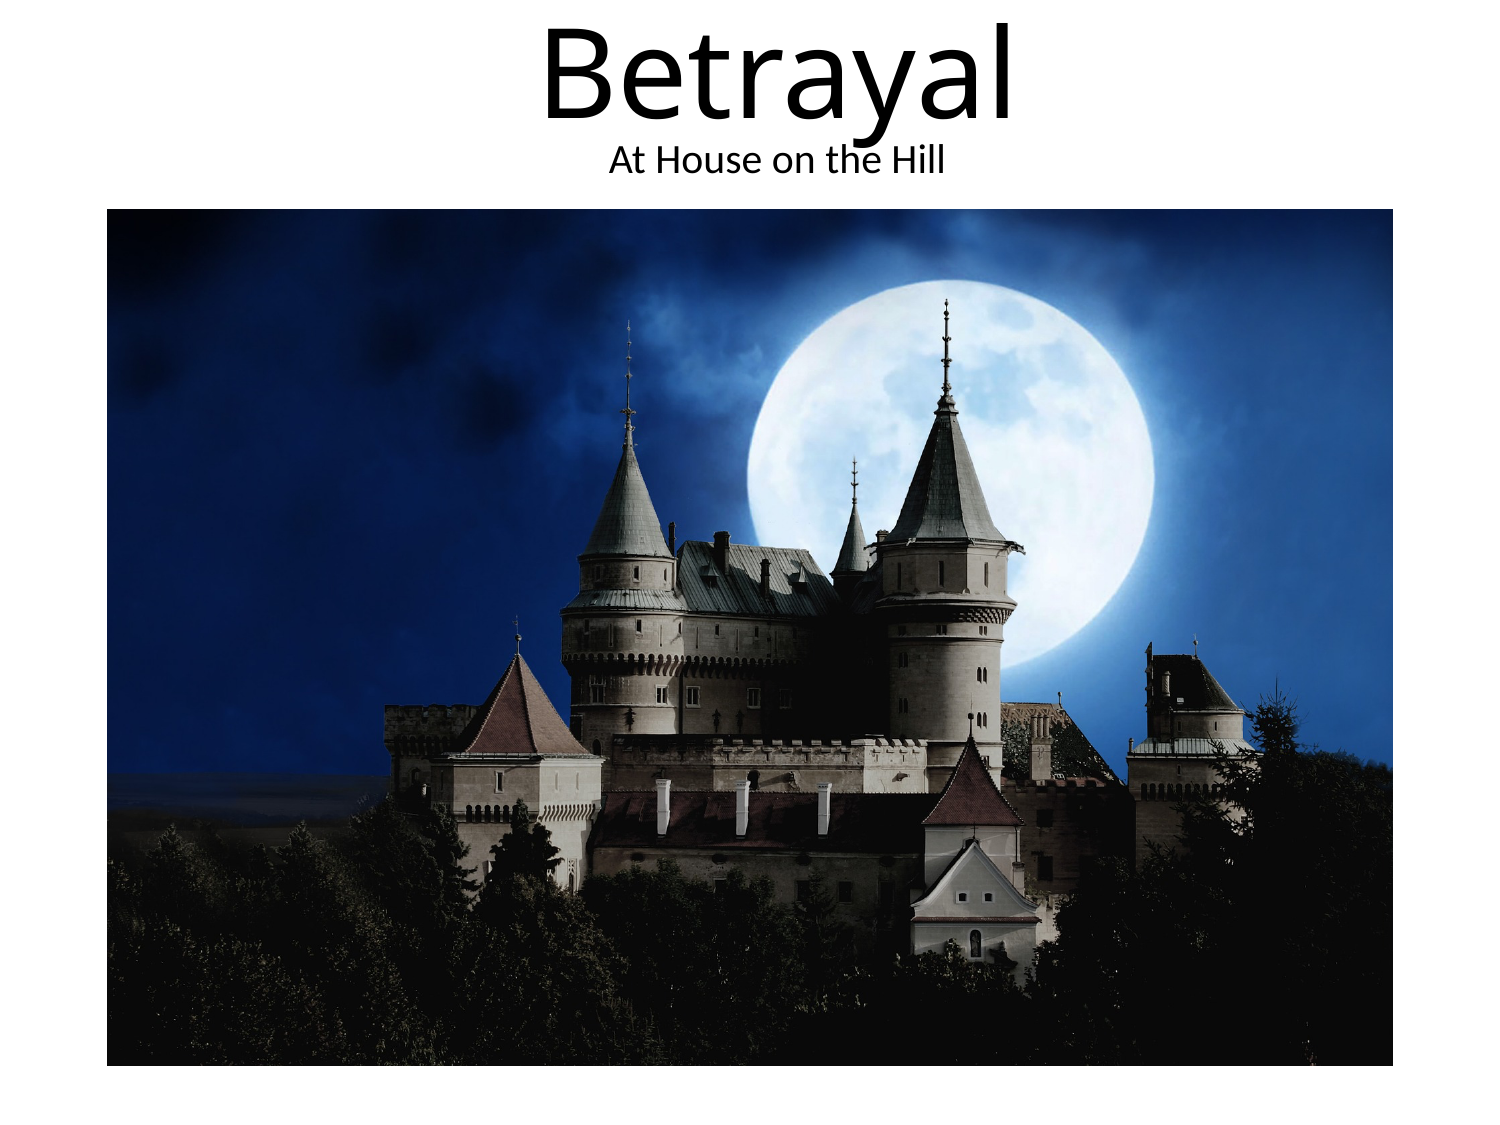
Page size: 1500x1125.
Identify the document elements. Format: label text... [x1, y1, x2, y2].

subtitle At House on the Hill [252, 124, 1303, 207]
title Betrayal [140, 0, 1416, 158]
picture [107, 208, 1393, 1066]
